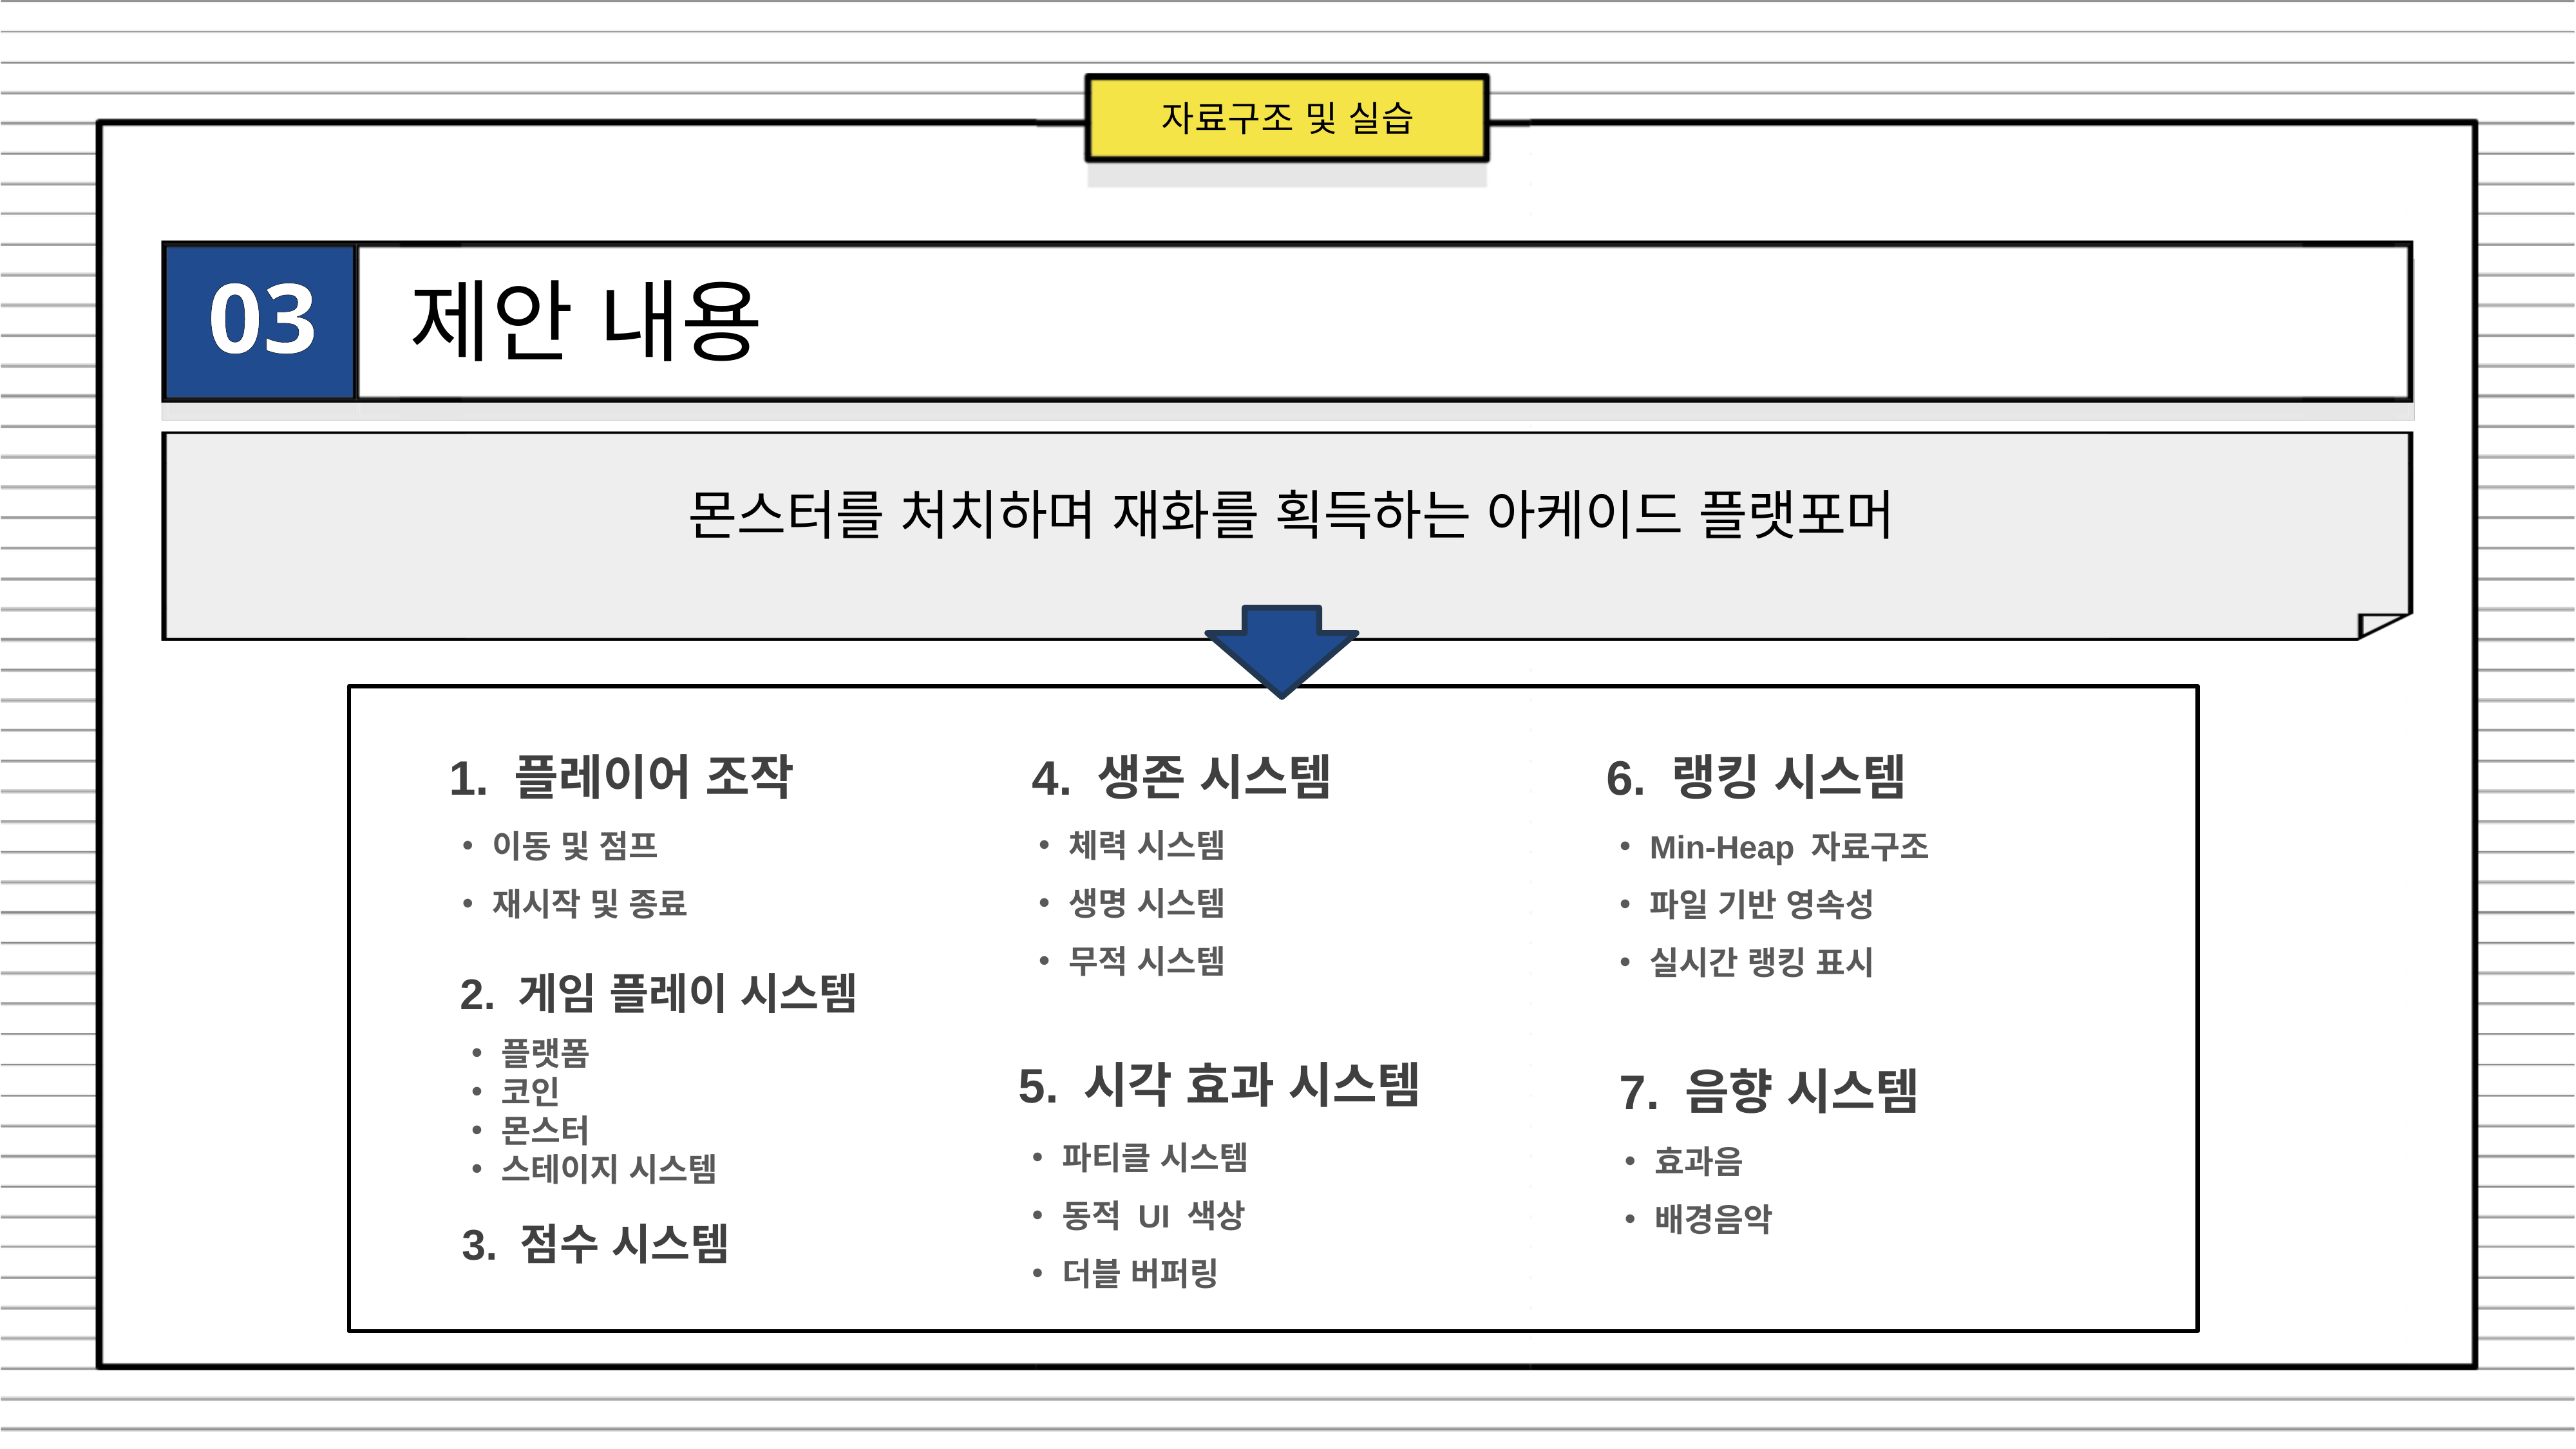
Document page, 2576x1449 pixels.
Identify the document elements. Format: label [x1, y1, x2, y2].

text_box [439, 741, 1021, 922]
text_box [1596, 741, 2024, 981]
text_box [1009, 1050, 1595, 1293]
text_box [1609, 1056, 2029, 1237]
picture [0, 0, 2576, 1449]
text_box [1022, 741, 1443, 980]
text_box [450, 961, 1140, 1195]
